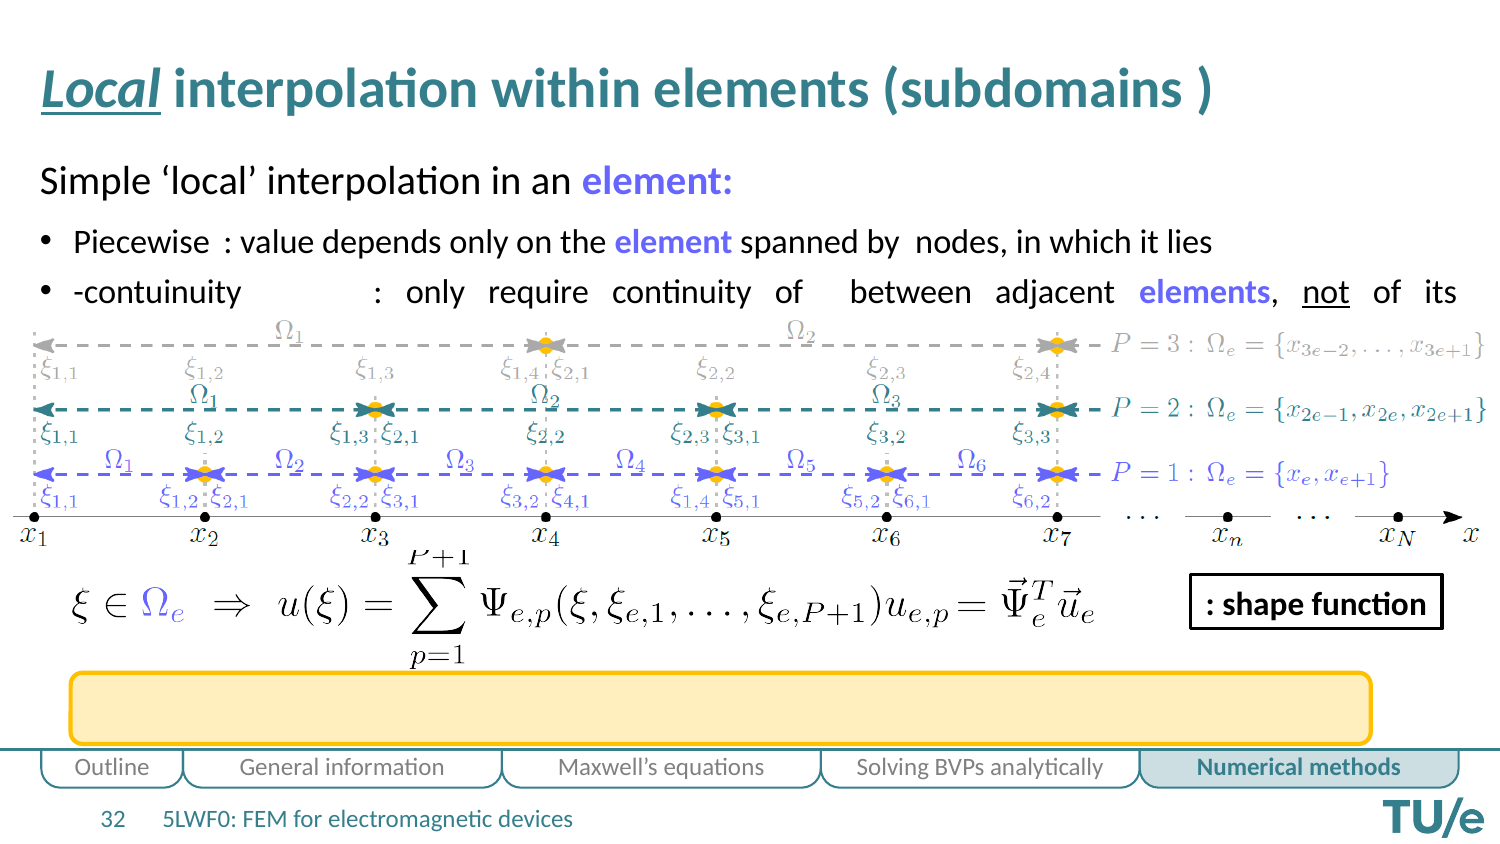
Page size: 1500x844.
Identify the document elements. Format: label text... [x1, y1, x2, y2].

slide_number 32 [100, 802, 163, 841]
title Local interpolation within elements (subdomains ) [41, 62, 1459, 128]
picture [1, 312, 1494, 669]
footer 5LWF0: FEM for electromagnetic devices [163, 802, 1160, 841]
text_box [69, 671, 1372, 745]
picture [958, 577, 1094, 627]
